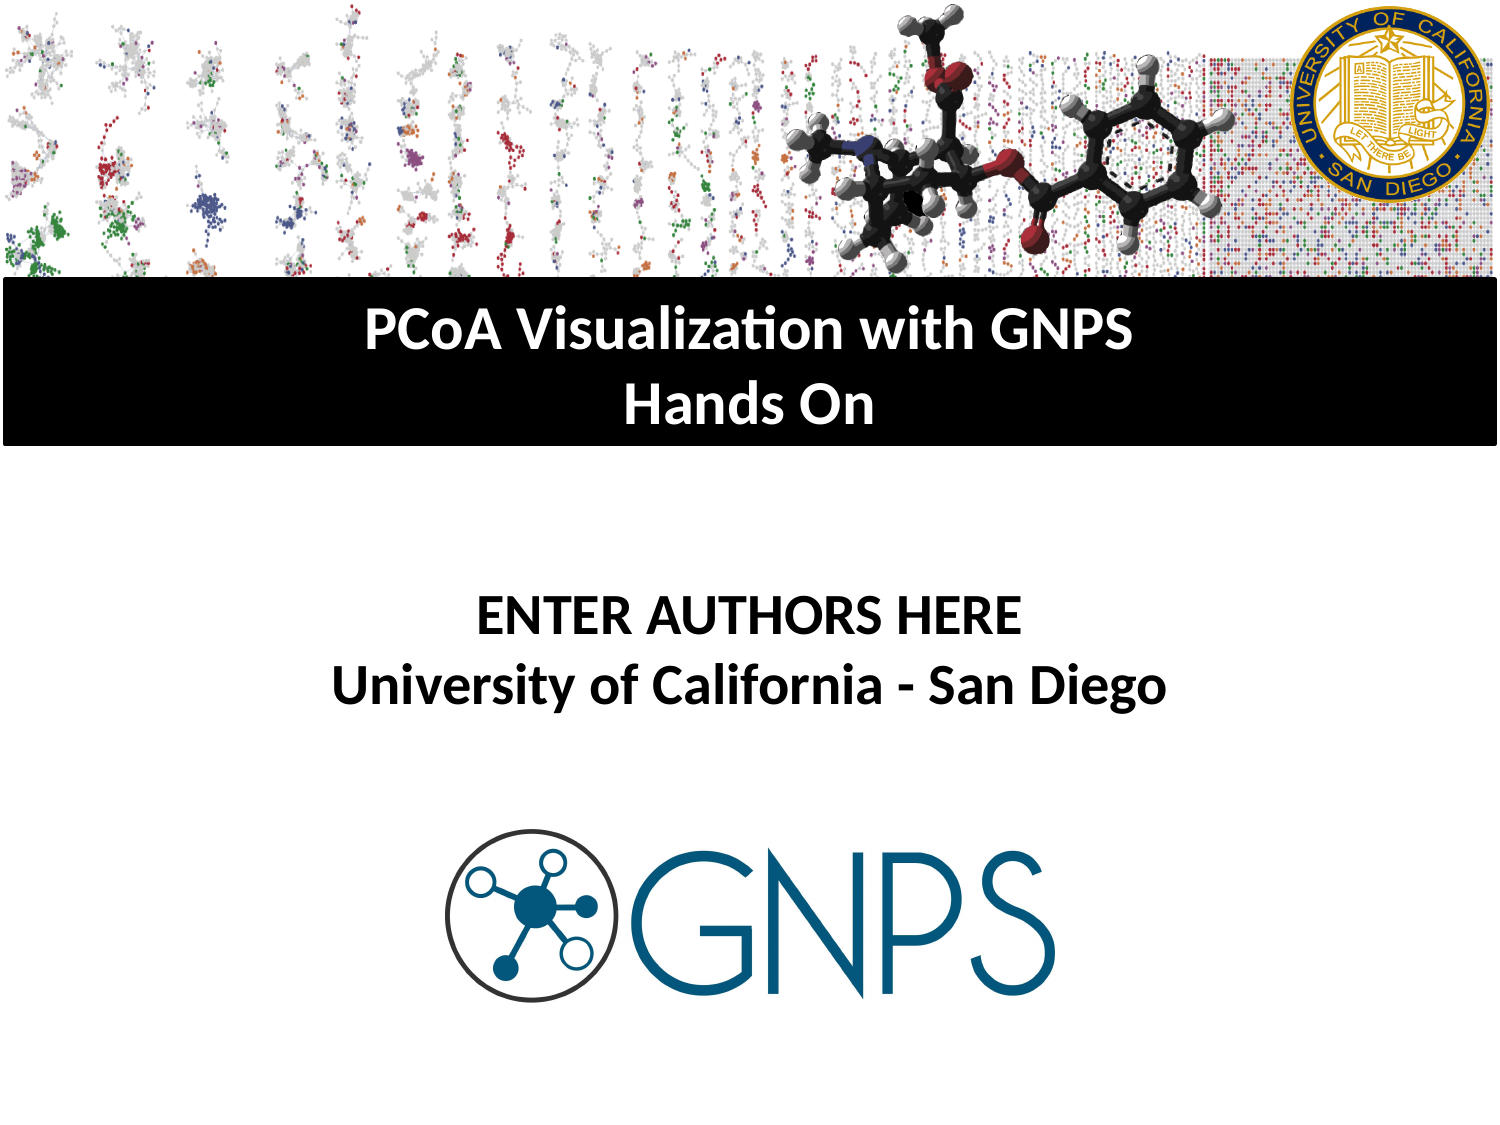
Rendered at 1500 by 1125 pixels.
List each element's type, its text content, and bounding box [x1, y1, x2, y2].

picture [444, 810, 1055, 1029]
text_box PCoA Visualization with GNPS Hands On [3, 286, 1497, 446]
text_box ENTER AUTHORS HERE University of California - San Diego [5, 568, 1495, 724]
picture [4, 4, 1500, 280]
